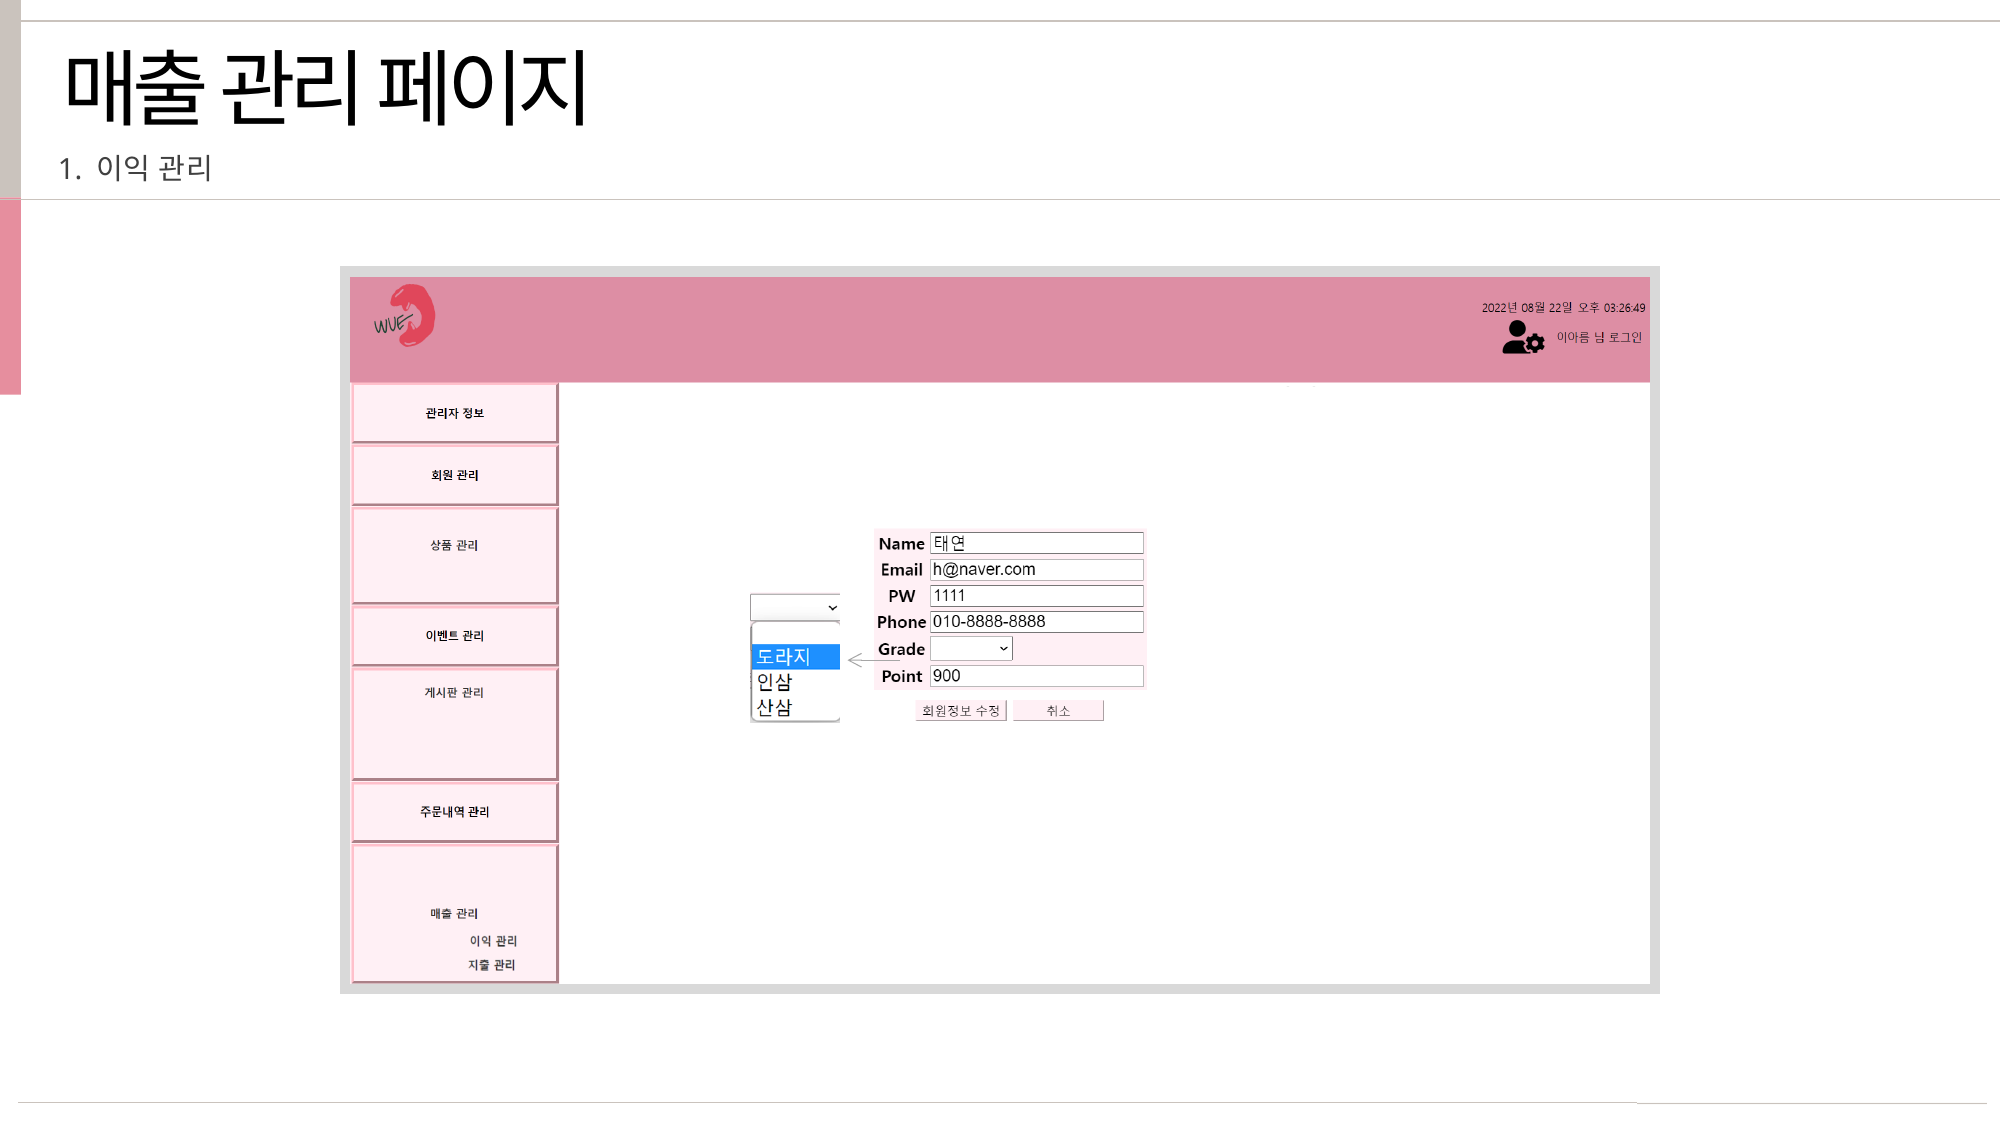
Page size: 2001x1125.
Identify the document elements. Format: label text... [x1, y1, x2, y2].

picture [350, 276, 1650, 985]
picture [1637, 1087, 1987, 1119]
text_box 매출 관리 페이지 [47, 28, 609, 144]
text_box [0, 0, 21, 198]
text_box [0, 200, 21, 395]
text_box 1. 이익 관리 [43, 143, 228, 193]
